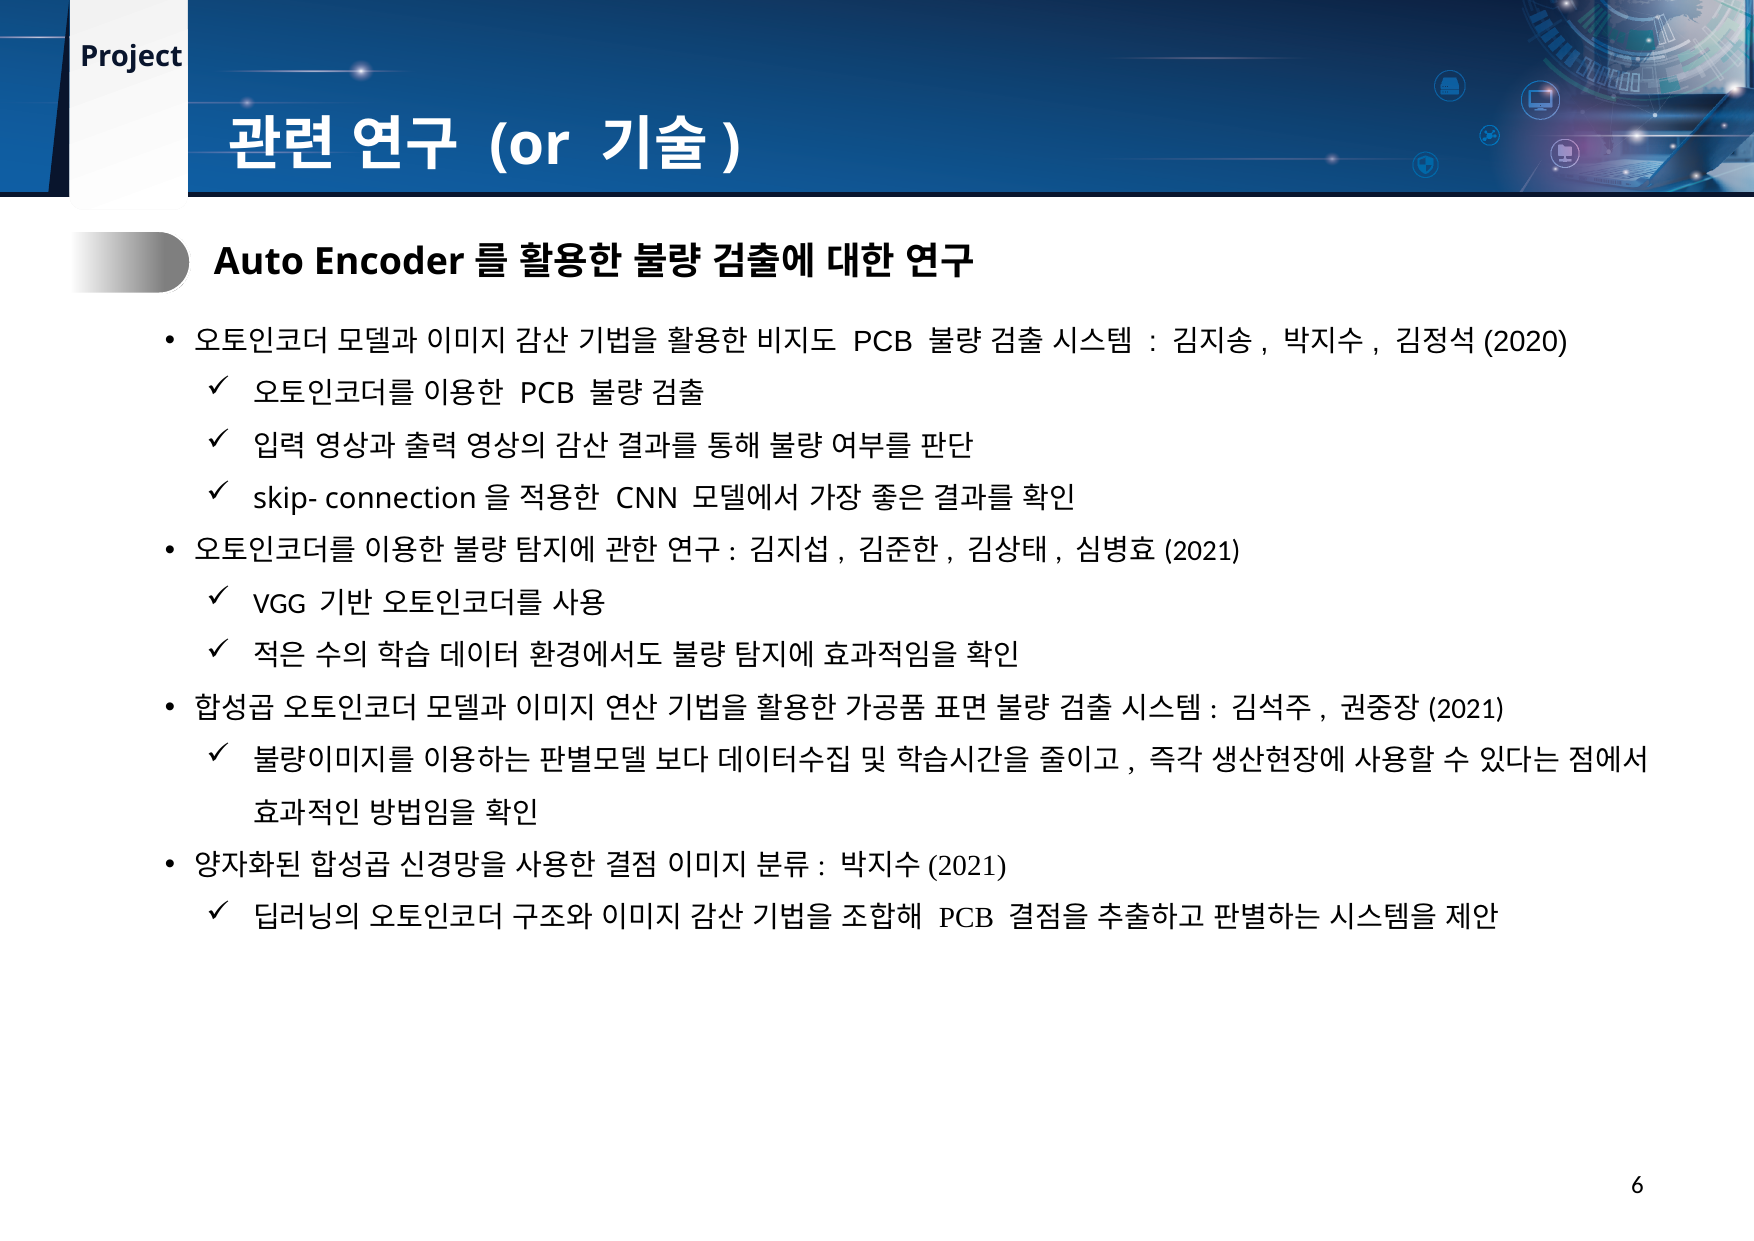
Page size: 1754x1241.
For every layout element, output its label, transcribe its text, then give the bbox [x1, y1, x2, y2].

text_box 오토인코더 모델과 이미지 감산 기법을 활용한 비지도 PCB 불량 검출 시스템 : 김지송, 박지수, 김정석(2020) 오토인코더를 이용한 PCB 불량 검출 입력 영상과 출력 영상의 감산 결과를 통해 불량 여부를 판단 skip- connection을 적용한 CNN 모델에서 가장 좋은 결과를 확인 오토인코더를 이용한 불량 탐지에 관한 연구: 김지섭, 김준한, 김상태, 심병효(2021) VGG 기반 오토인코더를 사용 적은 수의 학습 데이터 환경에서도 불량 탐지에 효과적임을 확인 합성곱 오토인코더 모델과 이미지 연산 기법을 활용한 가공품 표면 불량 검출 시스템: 김석주, 권중장(2021) 불량이미지를 이용하는 판별모델 보다 데이터수집 및 학습시간을 줄이고, 즉각 생산현장에 사용할 수 있다는 점에서 효과적인 방법임을 확인 양자화된 합성곱 신경망을 사용한 결점 이미지 분류: 박지수(2021) 딥러닝의 오토인코더 구조와 이미지 감산 기법을 조합해 PCB 결점을 추출하고 판별하는 시스템을 제안 [150, 297, 1687, 942]
text_box 6 [1616, 1160, 1752, 1206]
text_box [70, 230, 1109, 294]
picture [188, 0, 1754, 192]
text_box 관련 연구 (or 기술) [213, 98, 1522, 184]
picture [0, 0, 69, 192]
